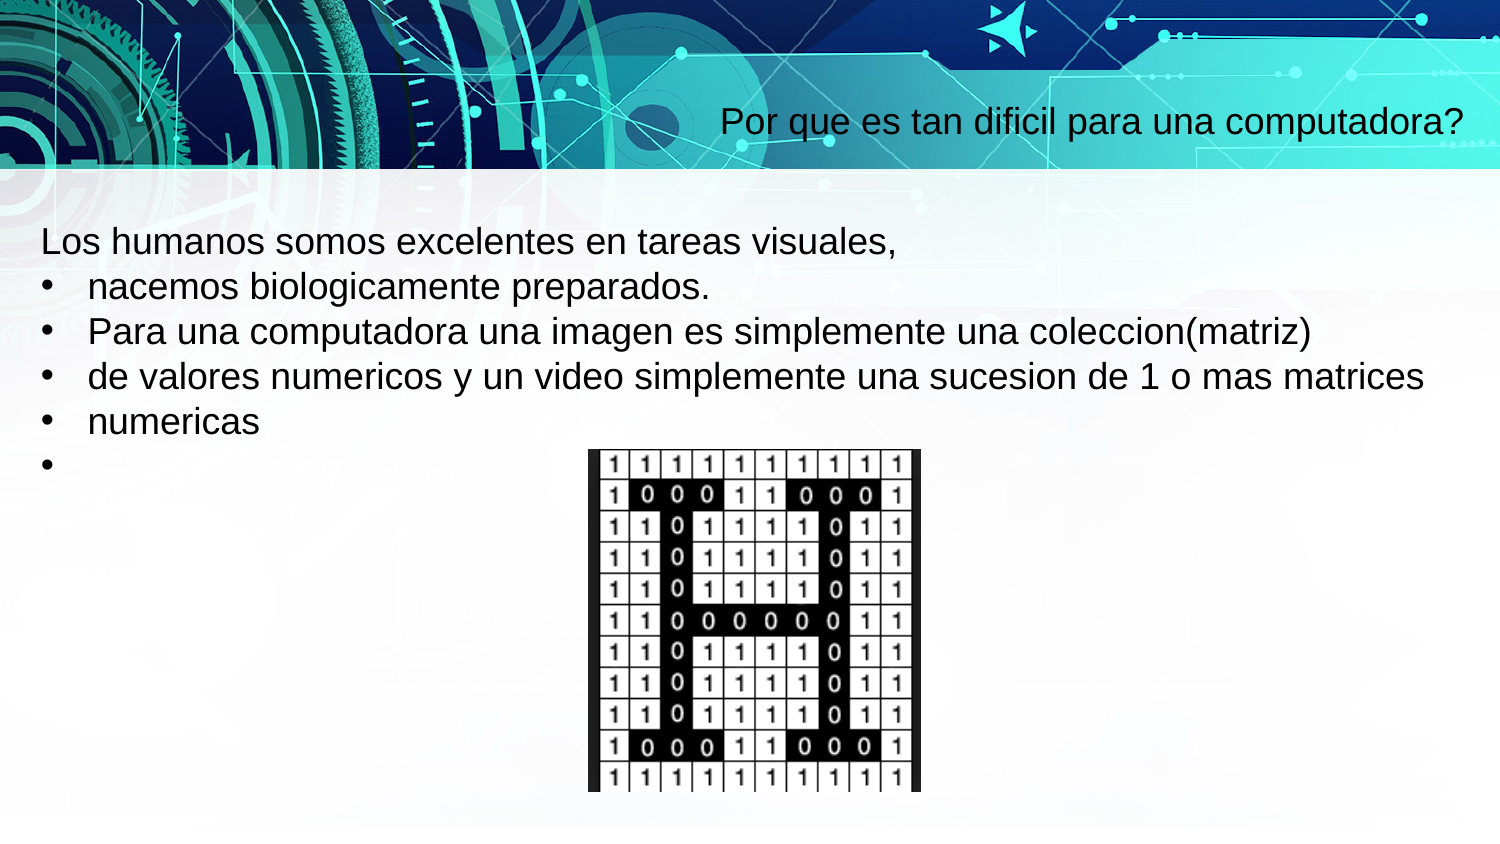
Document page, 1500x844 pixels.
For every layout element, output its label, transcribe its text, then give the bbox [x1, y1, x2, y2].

text_box Por que es tan dificil para una computadora? [704, 90, 1485, 150]
picture [0, 0, 1500, 844]
text_box Los humanos somos excelentes en tareas visuales, nacemos biologicamente preparados. Para una computadora una imagen es simplemente una coleccion(matriz) de valores numericos y un video simplemente una sucesion de 1 o mas matrices numericas [25, 210, 1440, 495]
